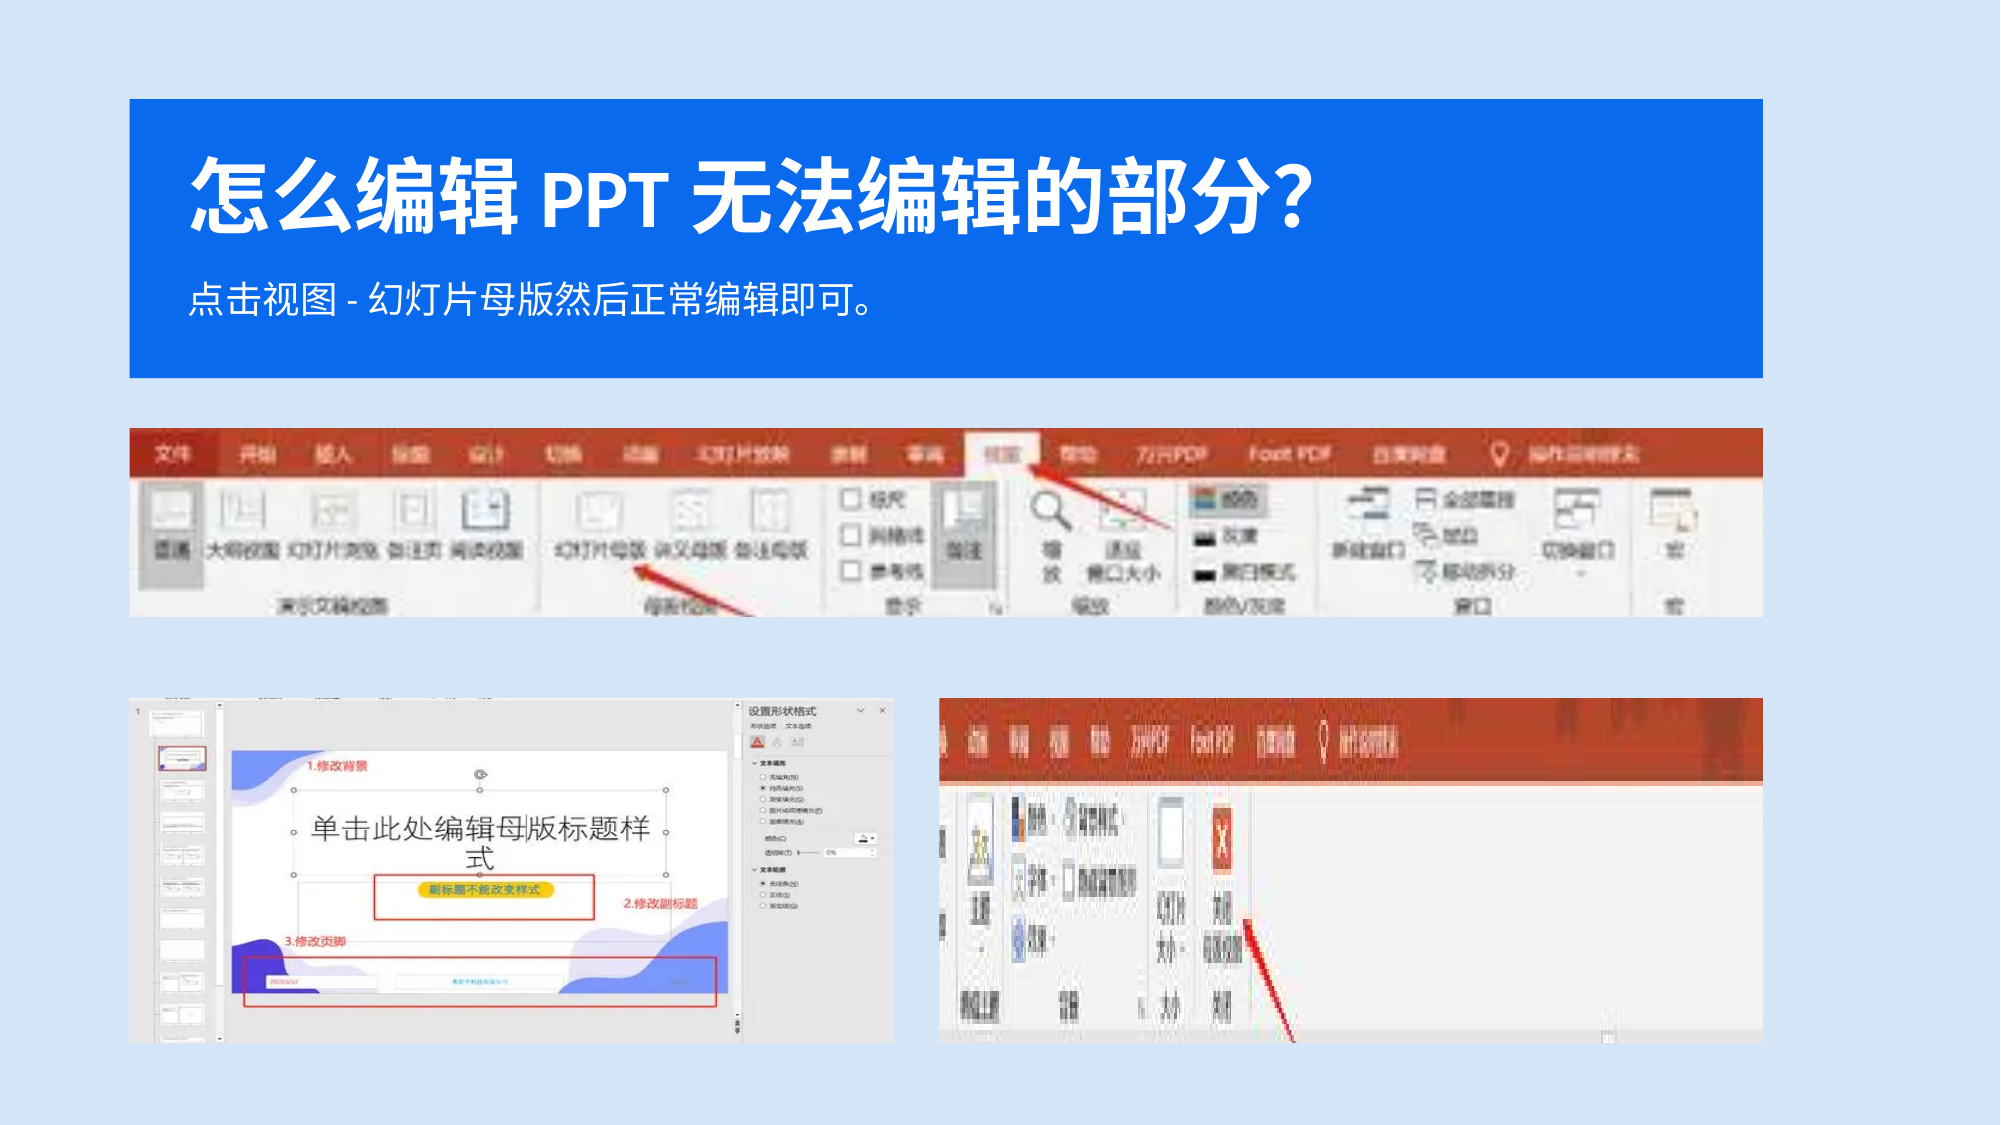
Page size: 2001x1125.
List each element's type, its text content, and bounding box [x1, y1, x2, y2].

text_box 怎么编辑PPT无法编辑的部分？ [172, 136, 1573, 252]
text_box 点击视图-幻灯片母版然后正常编辑即可。 [172, 268, 1421, 328]
text_box [129, 98, 1764, 379]
picture [129, 427, 1763, 617]
picture [129, 698, 894, 1043]
picture [939, 698, 1763, 1043]
